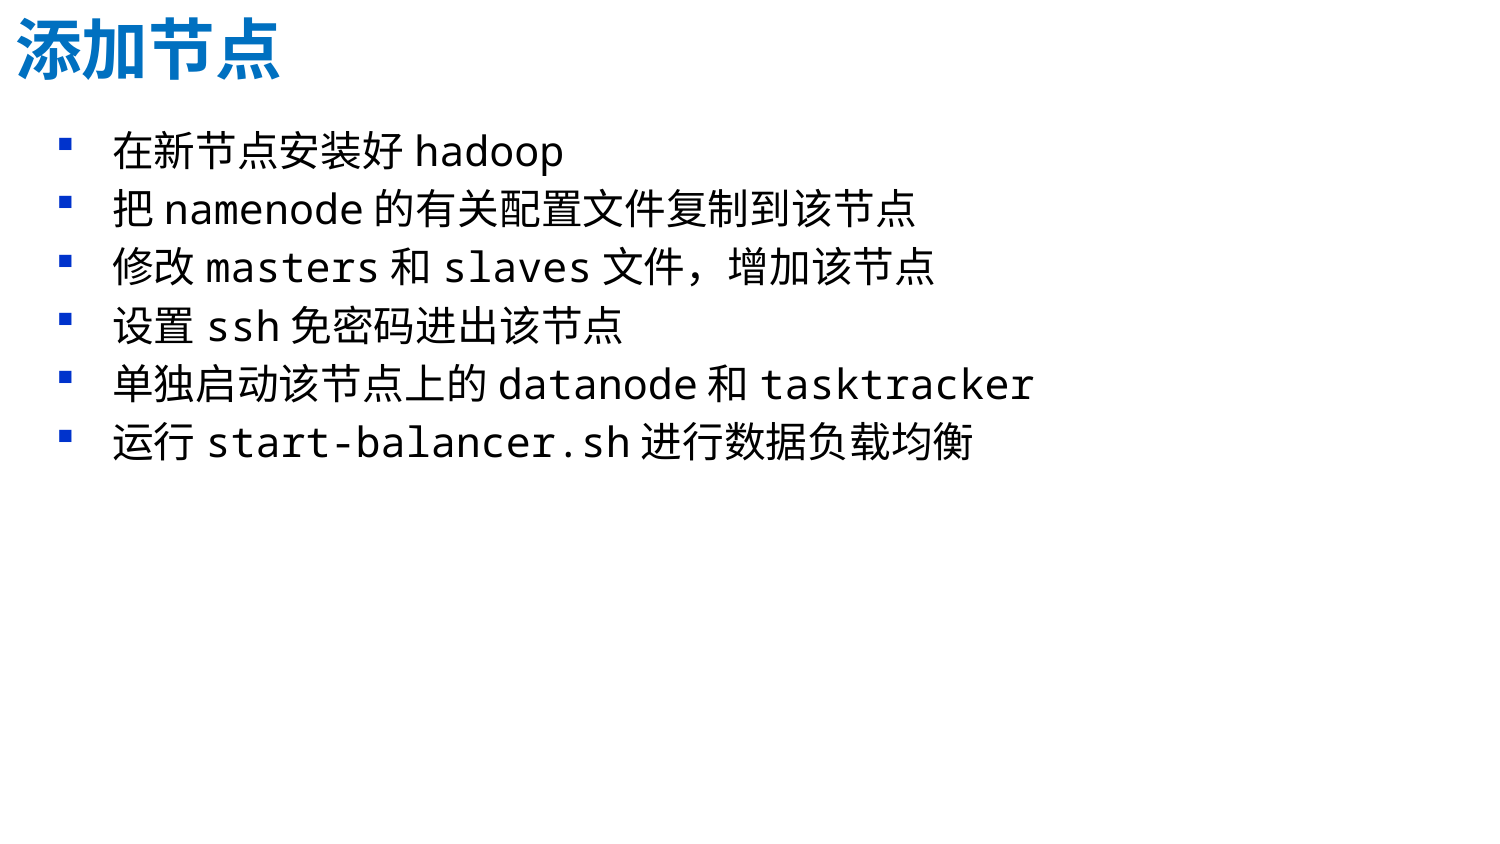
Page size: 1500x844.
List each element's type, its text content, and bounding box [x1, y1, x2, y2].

text_box 在新节点安装好hadoop 把namenode的有关配置文件复制到该节点 修改masters和slaves文件，增加该节点 设置ssh免密码进出该节点 单独启动该节点上的datanode和tasktracker 运行start-balancer.sh进行数据负载均衡 [41, 117, 1418, 343]
text_box 添加节点 [0, 0, 1483, 95]
